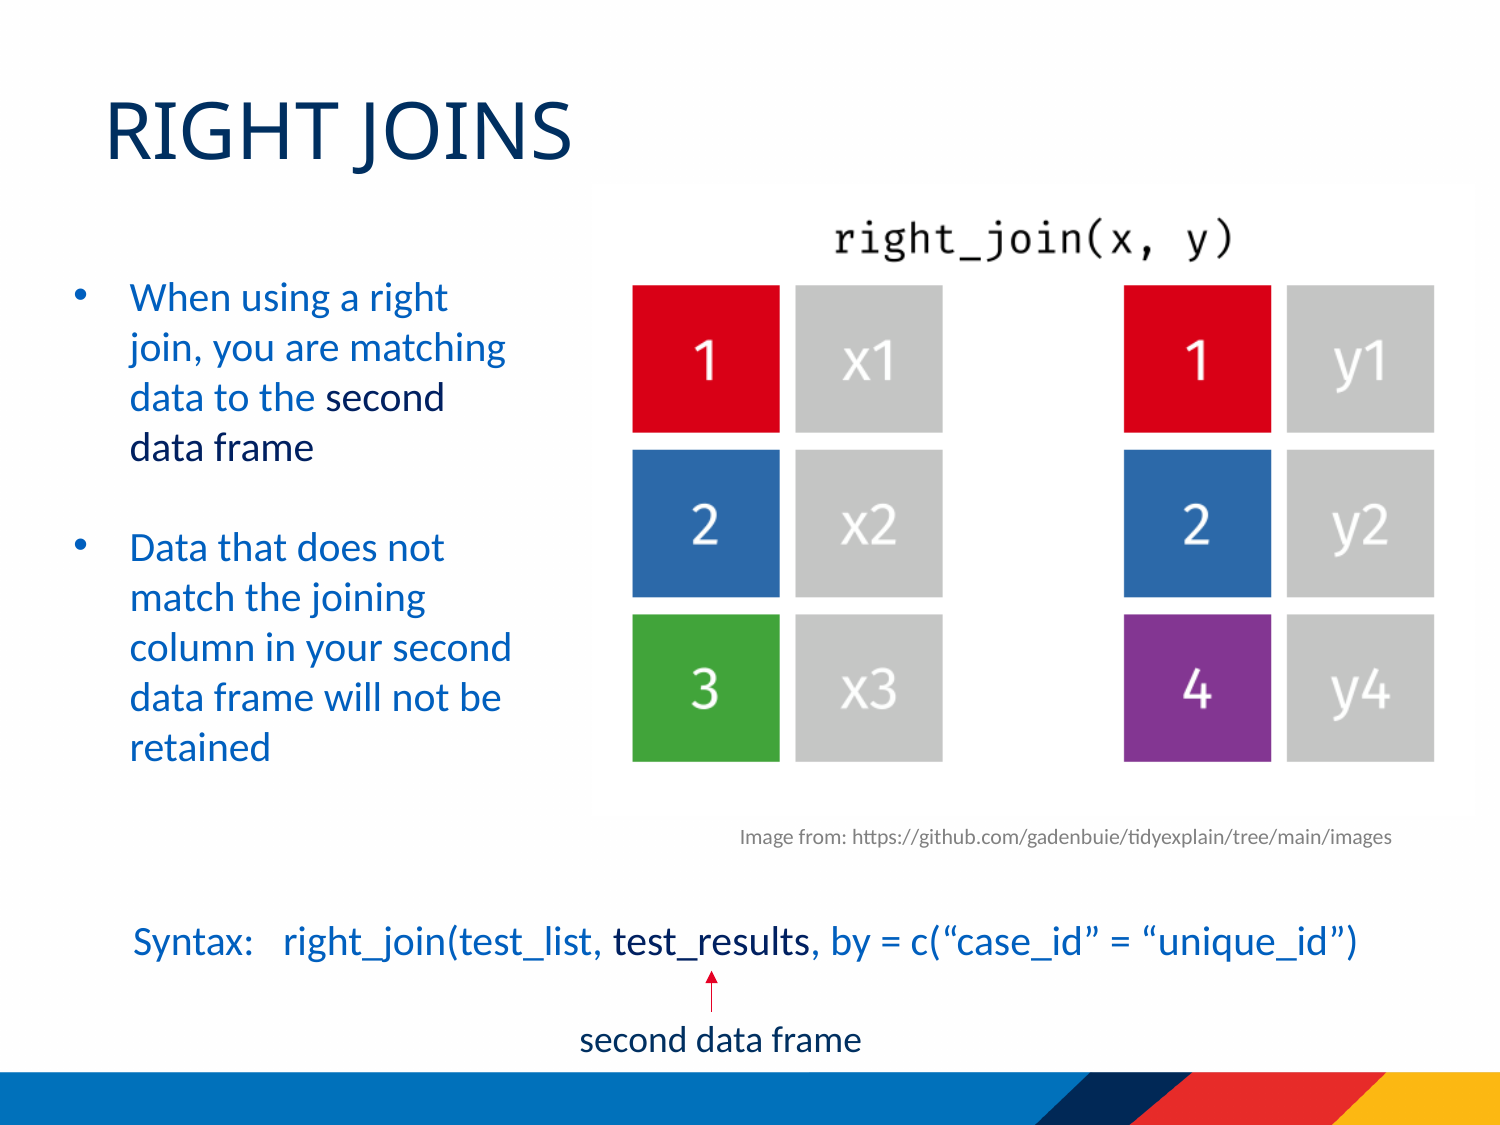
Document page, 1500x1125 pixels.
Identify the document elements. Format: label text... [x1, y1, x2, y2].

text_box Image from: https://github.com/gadenbuie/tidyexplain/tree/main/images [724, 816, 1475, 857]
text_box Syntax: right_join(test_list, test_results, by = c(“case_id” = “unique_id”) [118, 906, 1409, 971]
title right joins [103, 90, 1400, 203]
picture [0, 0, 1500, 1125]
text_box second data frame [564, 1008, 911, 1068]
text_box When using a right join, you are matching data to the second data frame Data that does not match the joining column in your second data frame will not be retained [58, 261, 535, 777]
